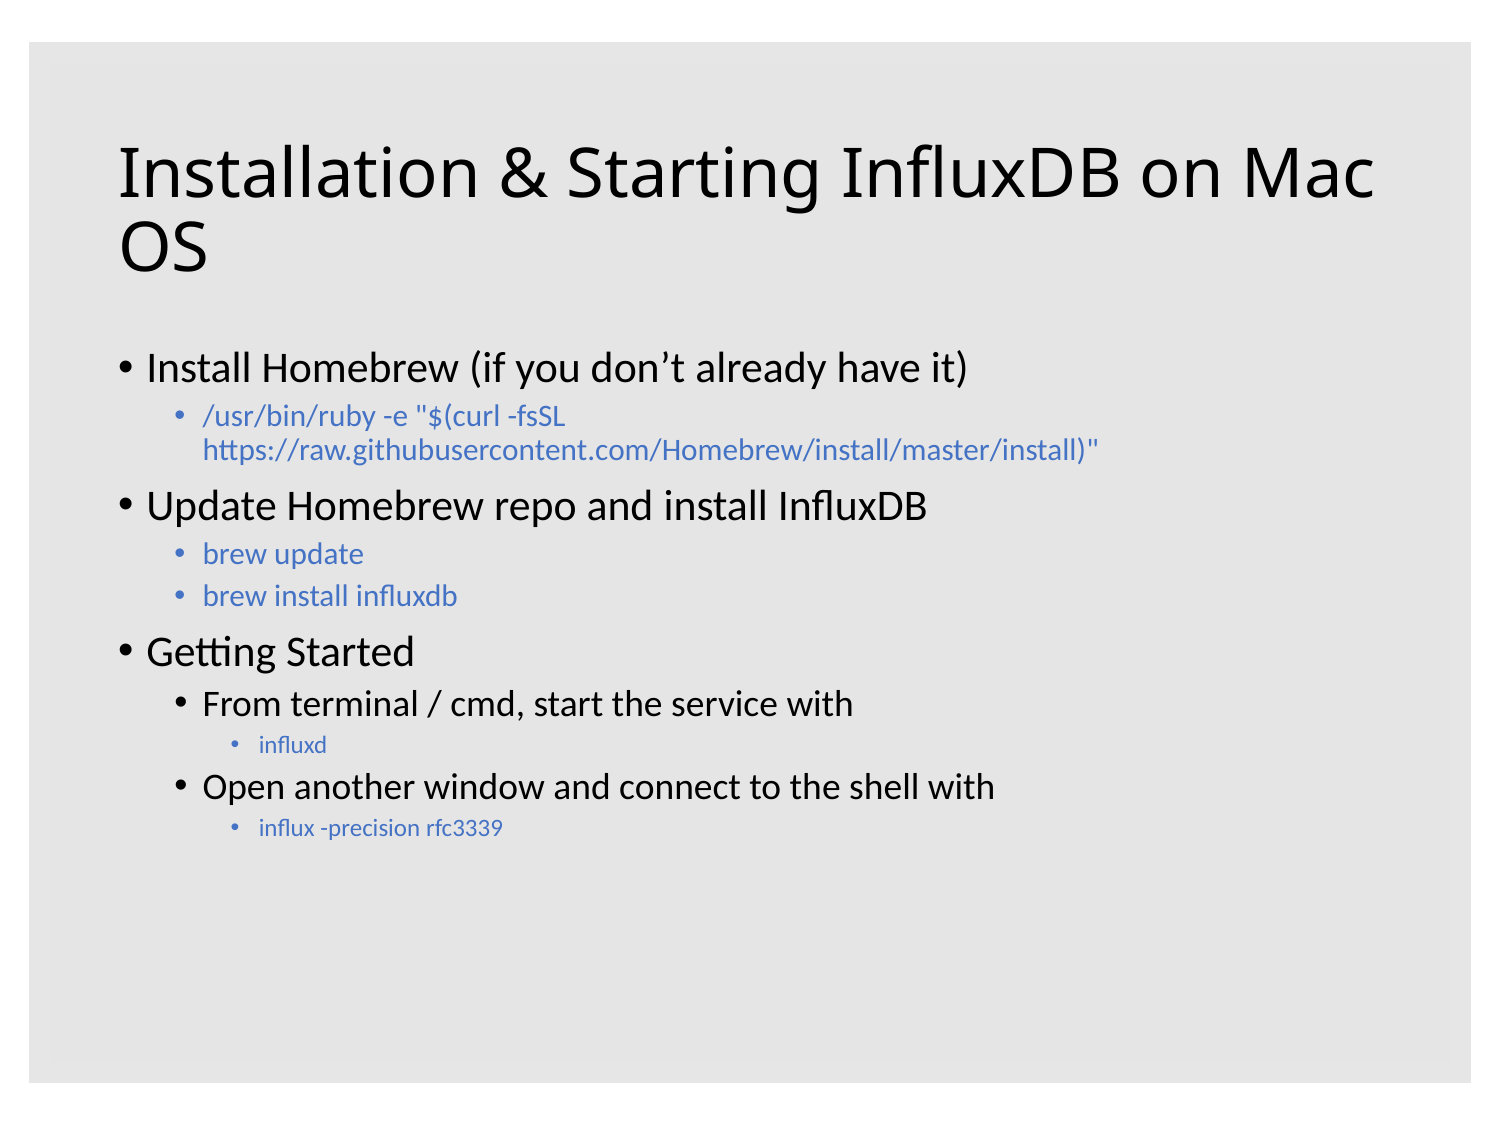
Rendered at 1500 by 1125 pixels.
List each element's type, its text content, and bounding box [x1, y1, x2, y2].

text_box [38, 51, 1461, 1073]
title Installation & Starting InfluxDB on Mac OS [103, 103, 1397, 322]
list Install Homebrew (if you don’t already have it) /usr/bin/ruby -e "$(curl -fsSL https://raw.githubusercontent.com/Homebrew/install/master/install)" Update Homebrew repo and install InfluxDB brew update brew install influxdb Getting Started From terminal / cmd, start the service with influxd Open another window and connect to the shell with influx -precision rfc3339 [103, 337, 1397, 973]
